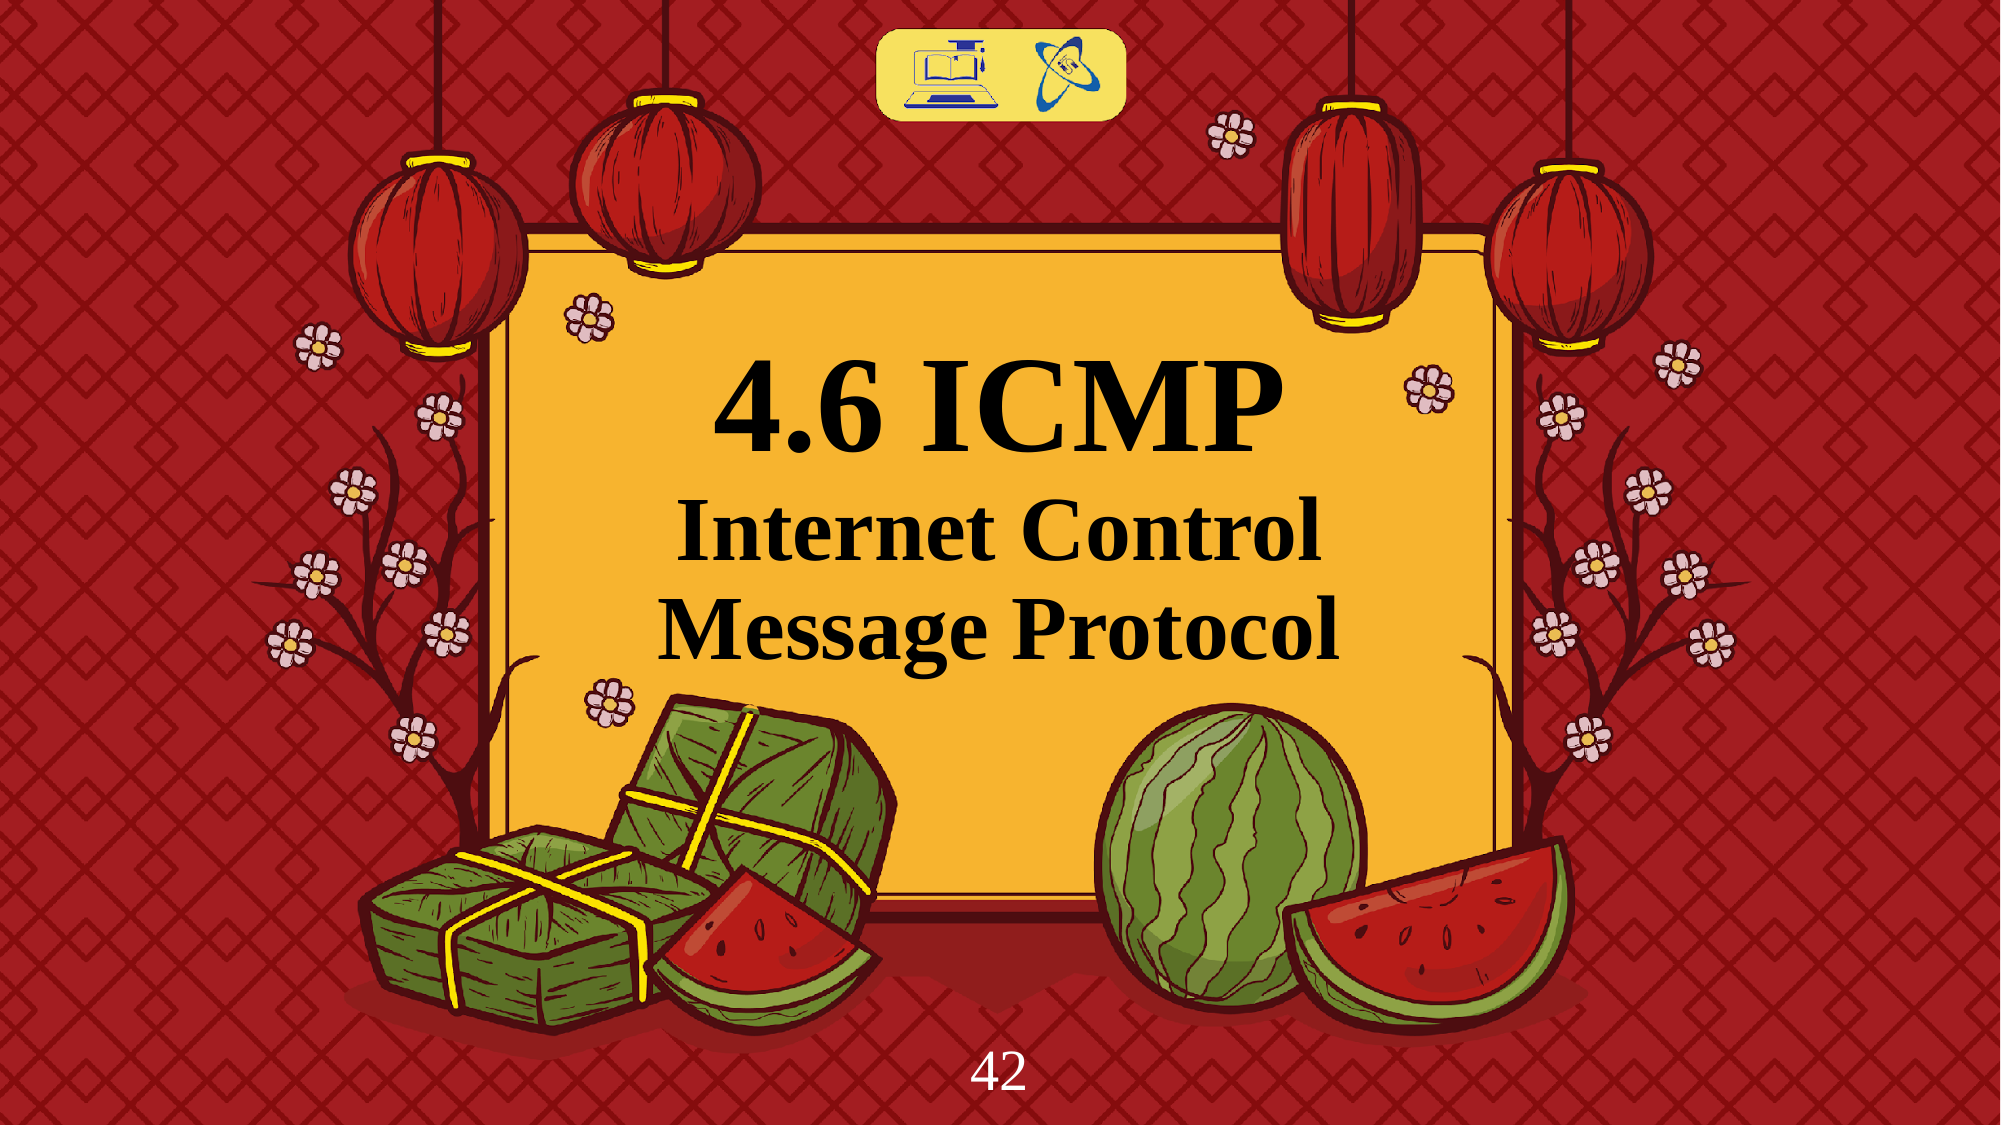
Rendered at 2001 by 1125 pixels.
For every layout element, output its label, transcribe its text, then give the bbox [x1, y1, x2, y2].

slide_number ‹#› [774, 1037, 1225, 1098]
picture [0, 0, 2001, 1125]
title 4.6 ICMP Internet Control Message Protocol [493, 291, 1507, 721]
